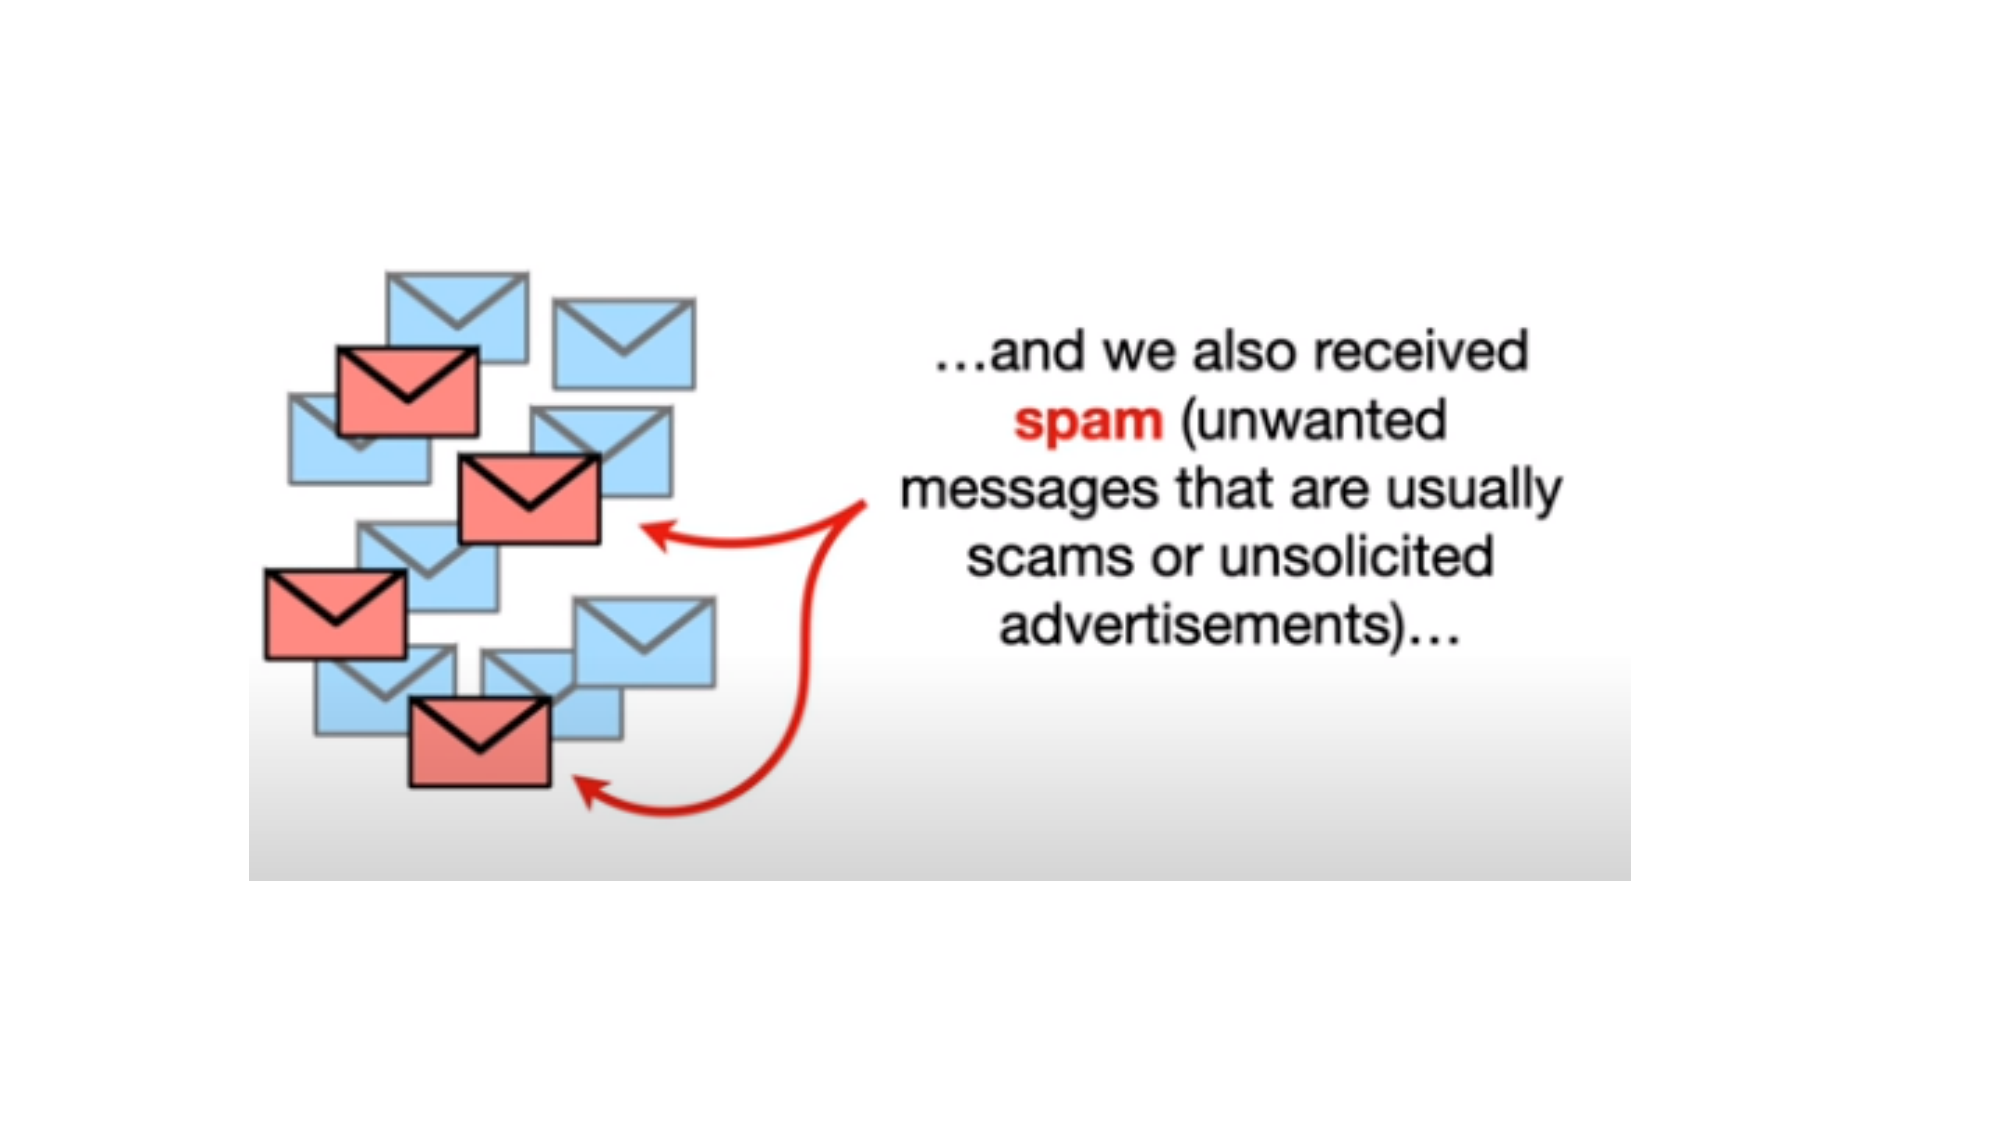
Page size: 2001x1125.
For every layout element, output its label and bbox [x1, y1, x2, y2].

picture [249, 206, 1631, 881]
